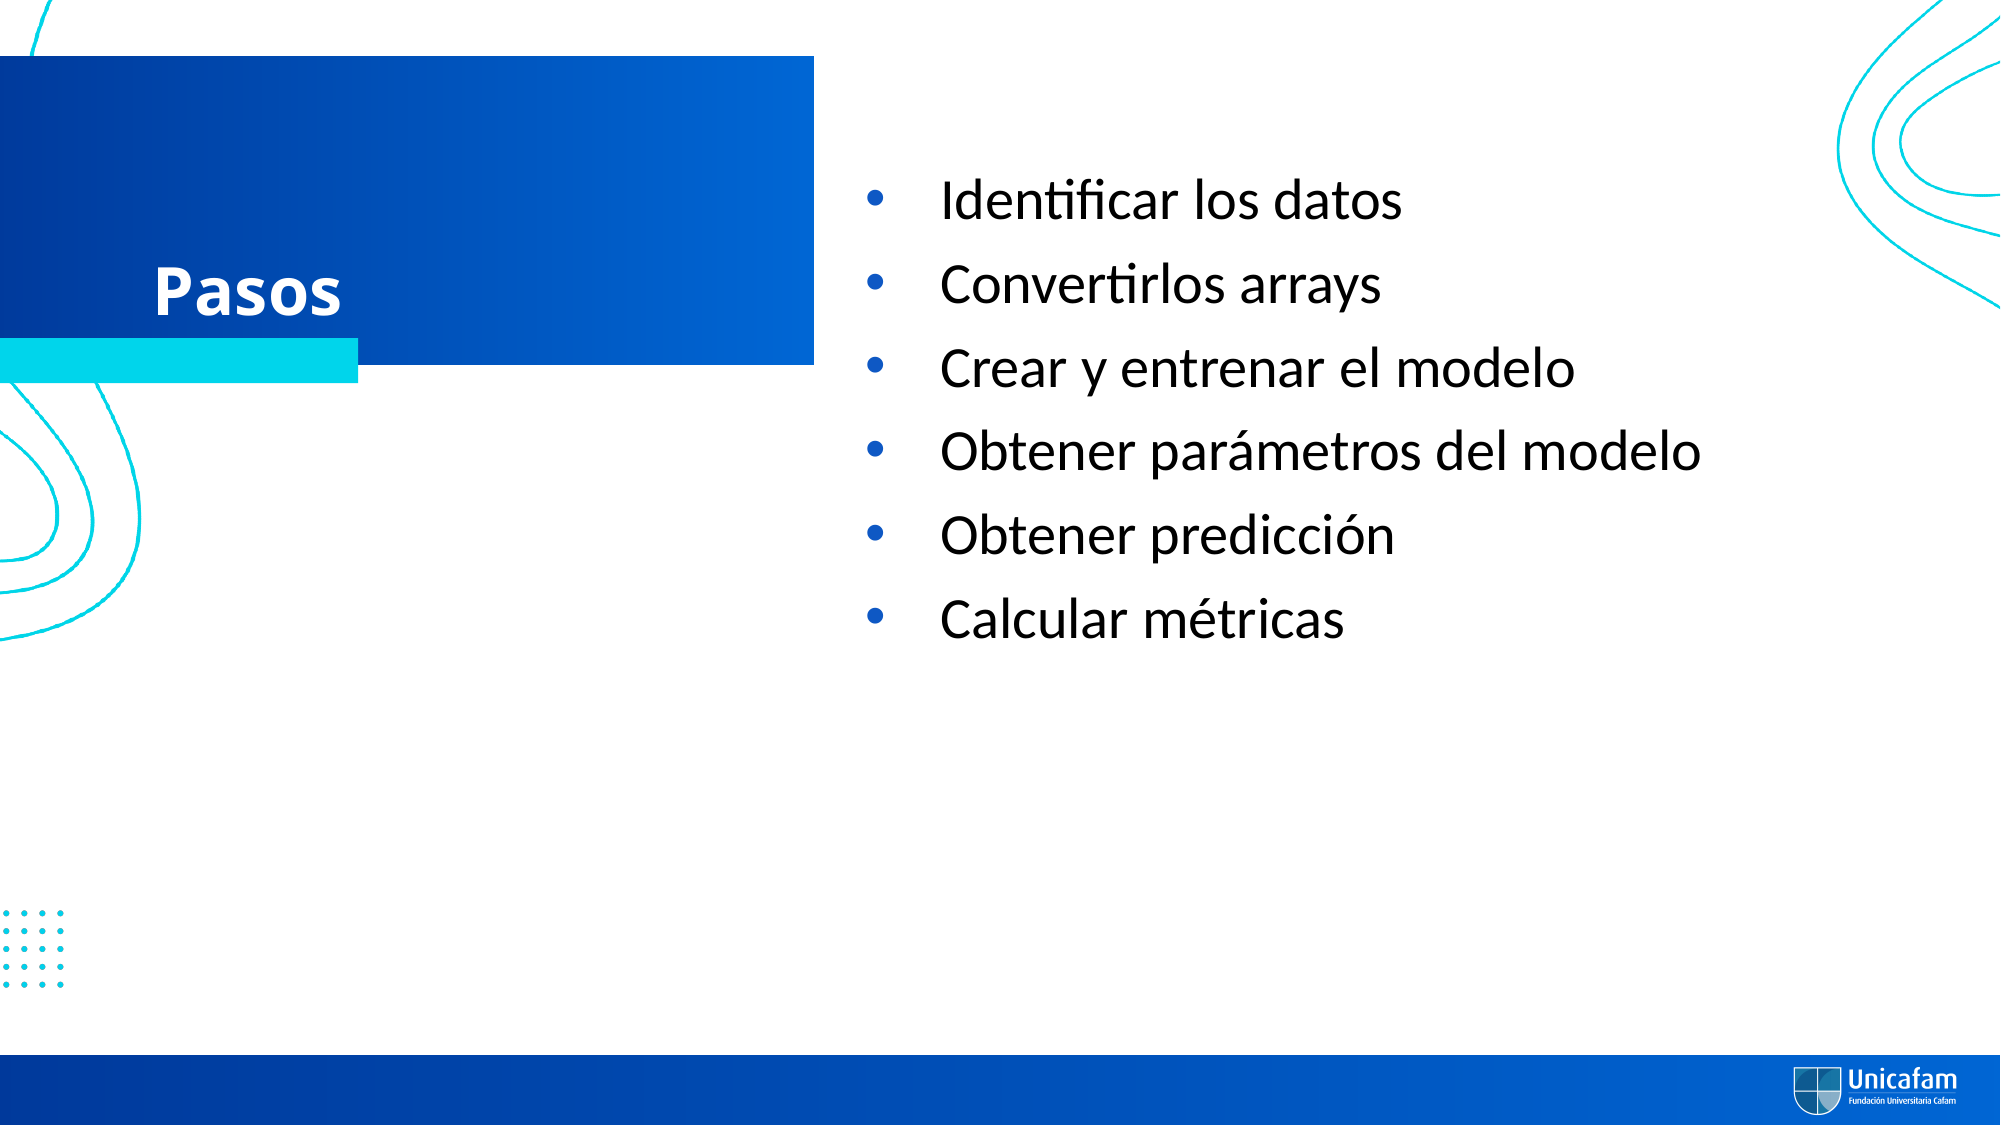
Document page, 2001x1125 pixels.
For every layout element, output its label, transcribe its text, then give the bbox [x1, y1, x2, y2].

list Identificar los datos Convertirlos arrays Crear y entrenar el modelo Obtener parámetros del modelo Obtener predicción Calcular métricas [850, 161, 1863, 962]
picture [0, 0, 814, 365]
picture [0, 897, 81, 1001]
picture [1803, 0, 2001, 629]
picture [0, 384, 233, 850]
picture [0, 1055, 2000, 1125]
title Pasos [137, 75, 783, 338]
